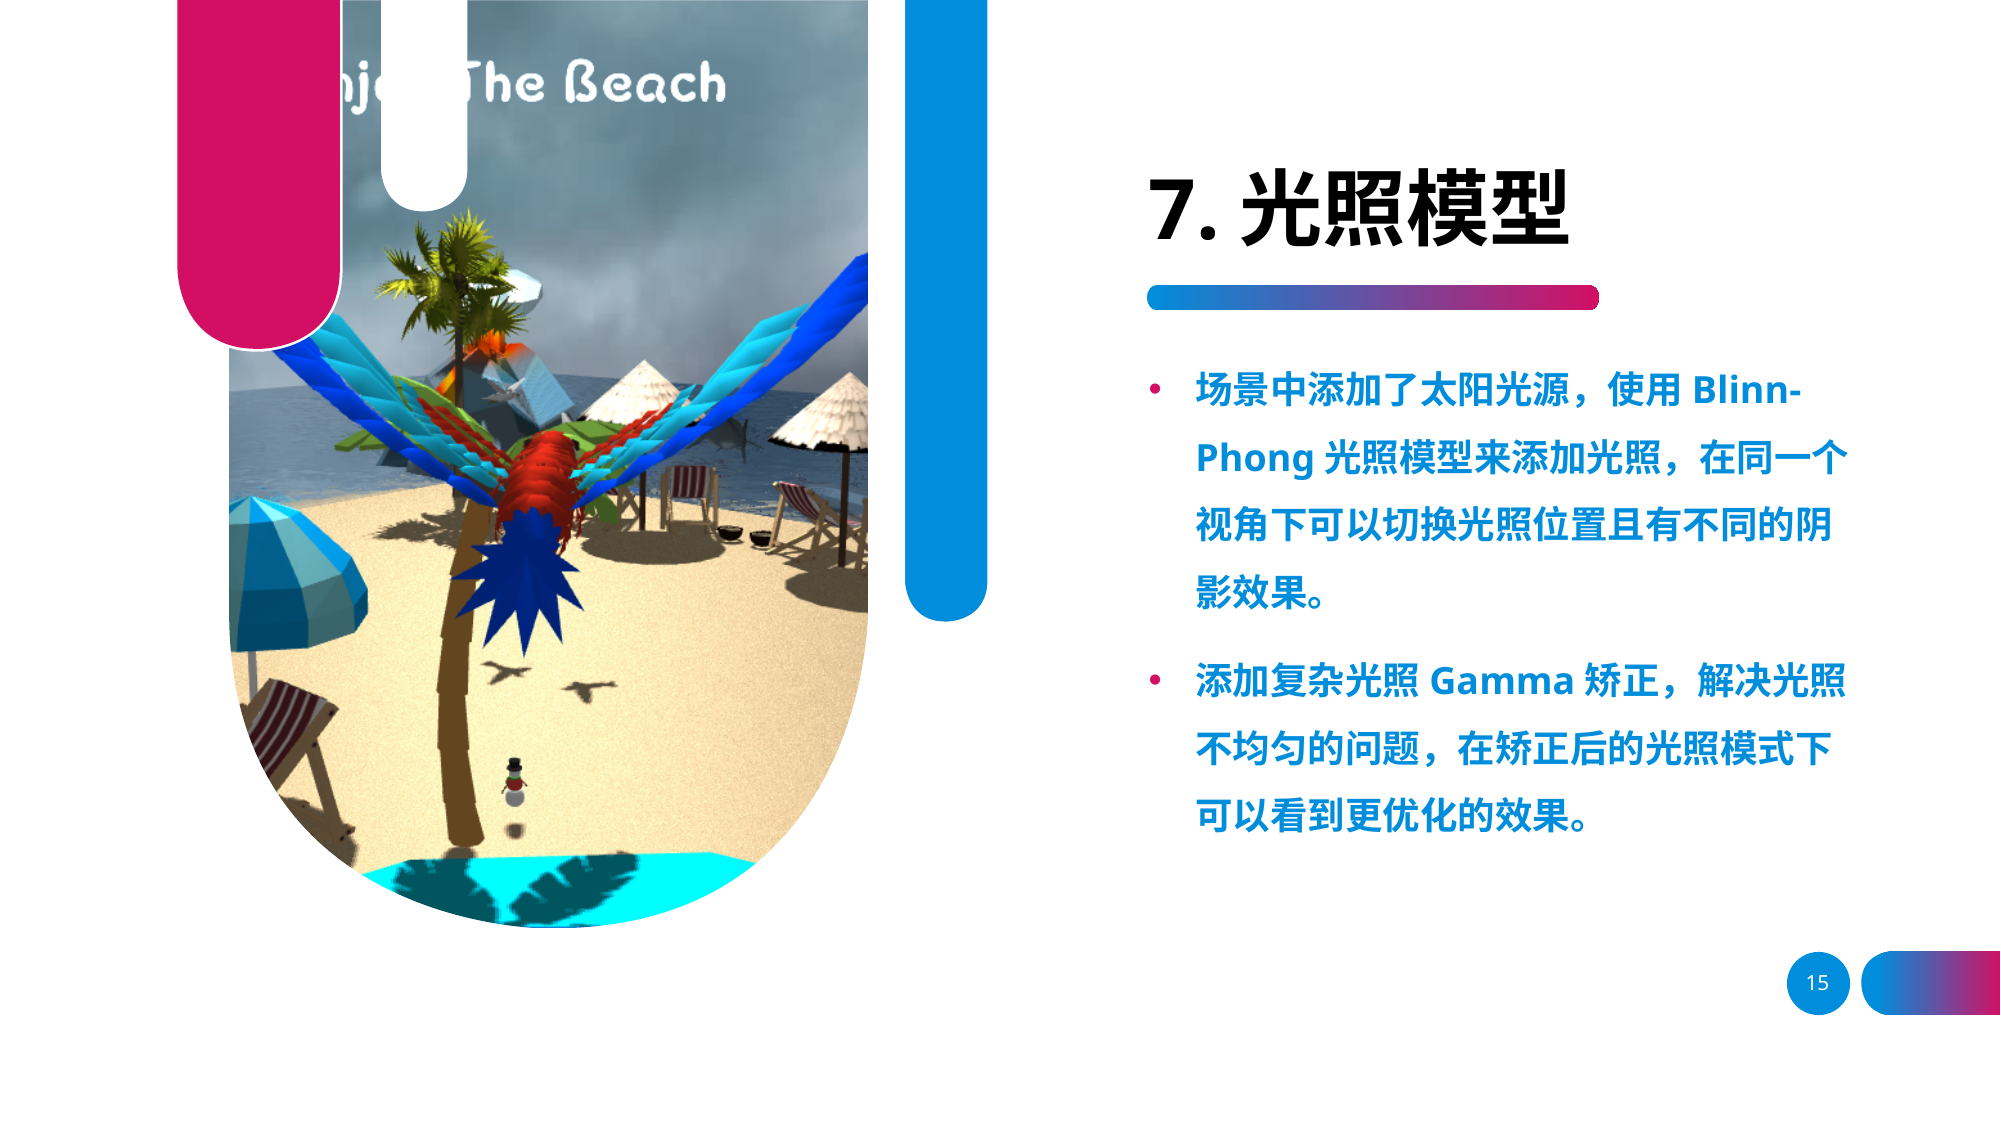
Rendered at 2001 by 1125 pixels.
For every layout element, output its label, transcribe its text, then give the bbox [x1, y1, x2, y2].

title 7.光照模型 [1133, 148, 1873, 278]
picture [229, 0, 869, 928]
list 场景中添加了太阳光源，使用Blinn-Phong光照模型来添加光照，在同一个视角下可以切换光照位置且有不同的阴影效果。 添加复杂光照Gamma矫正，解决光照不均匀的问题，在矫正后的光照模式下可以看到更优化的效果。 [1133, 336, 1880, 863]
slide_number 15 [1772, 954, 1863, 1015]
